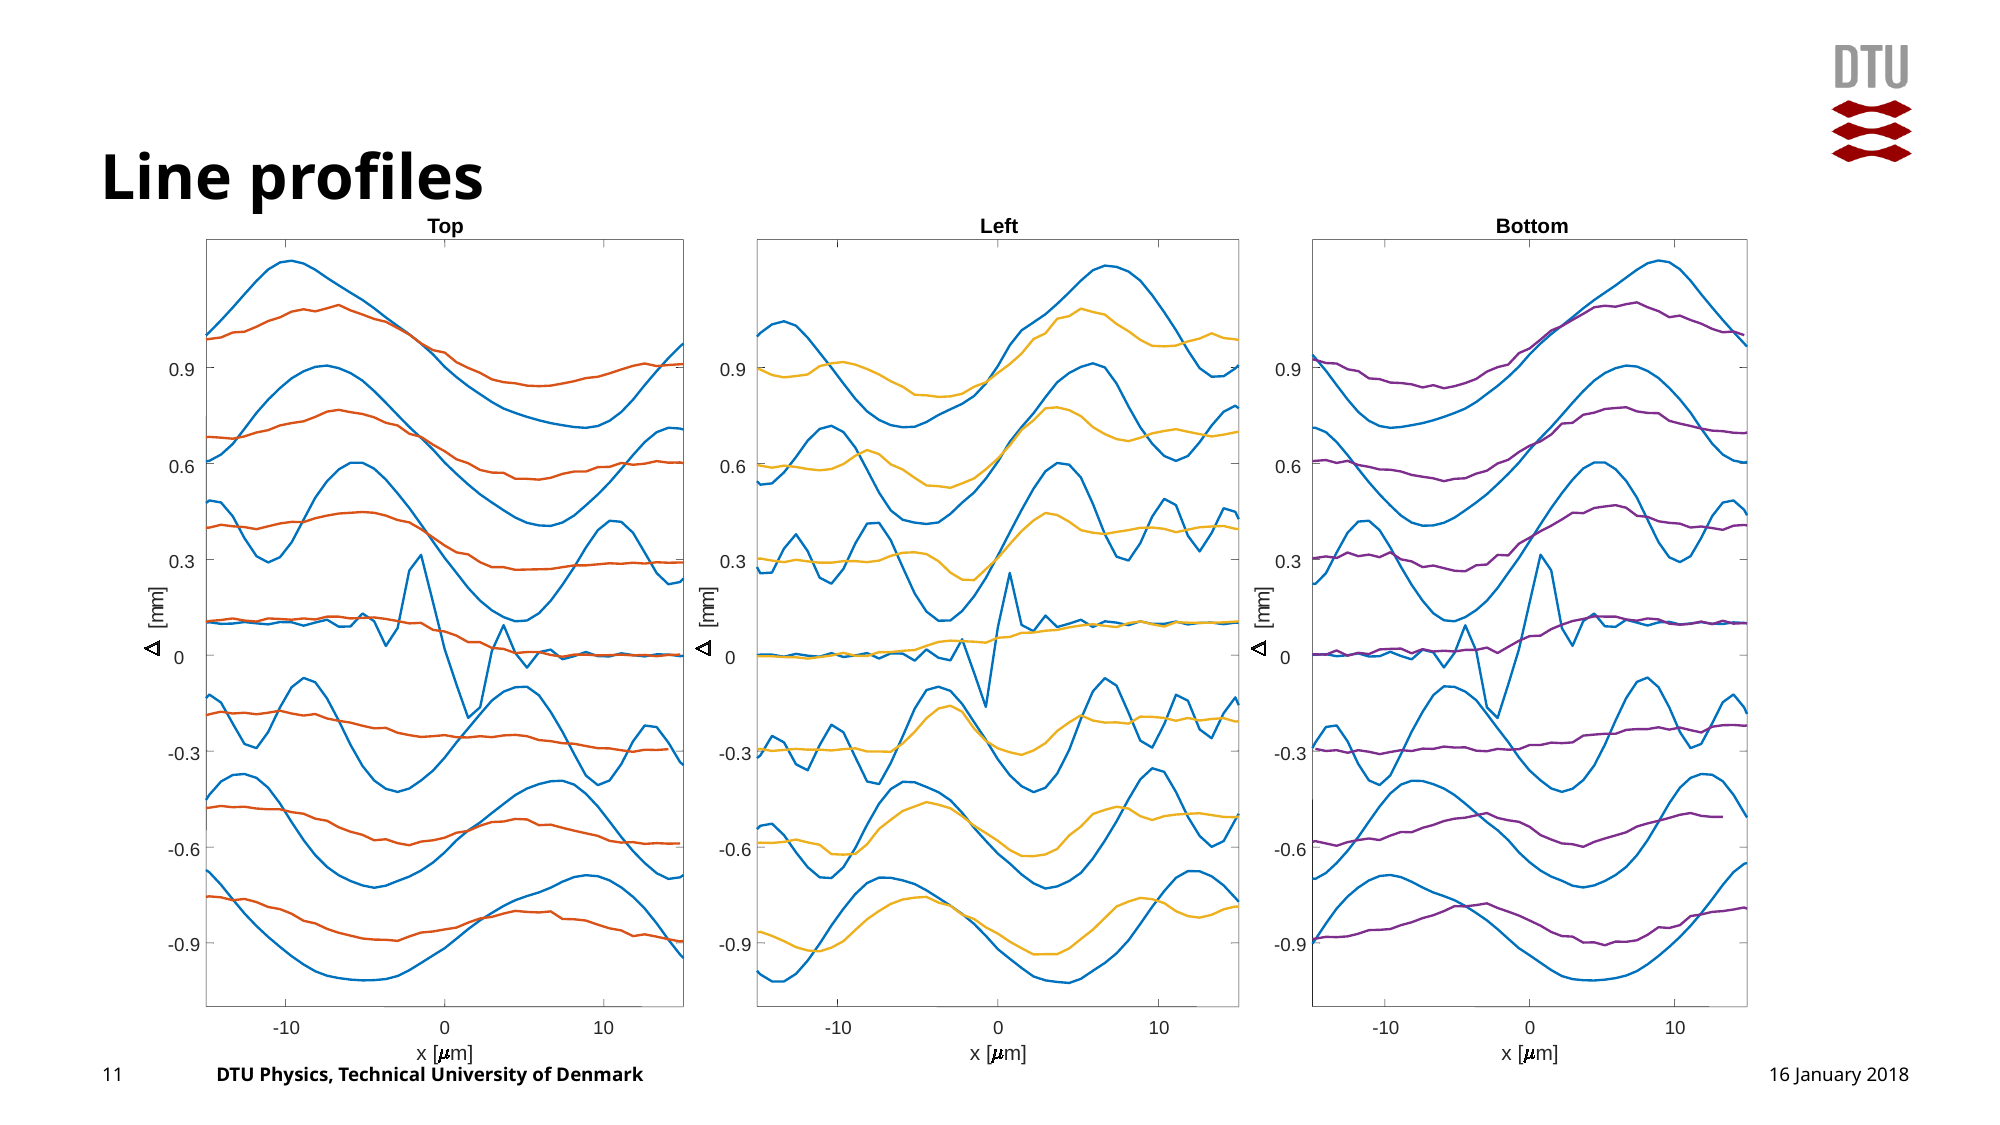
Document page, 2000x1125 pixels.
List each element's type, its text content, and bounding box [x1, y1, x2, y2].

title Line profiles [100, 24, 1834, 212]
slide_number 11 [102, 1062, 129, 1113]
picture [1834, 45, 1912, 162]
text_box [133, 168, 1800, 1110]
